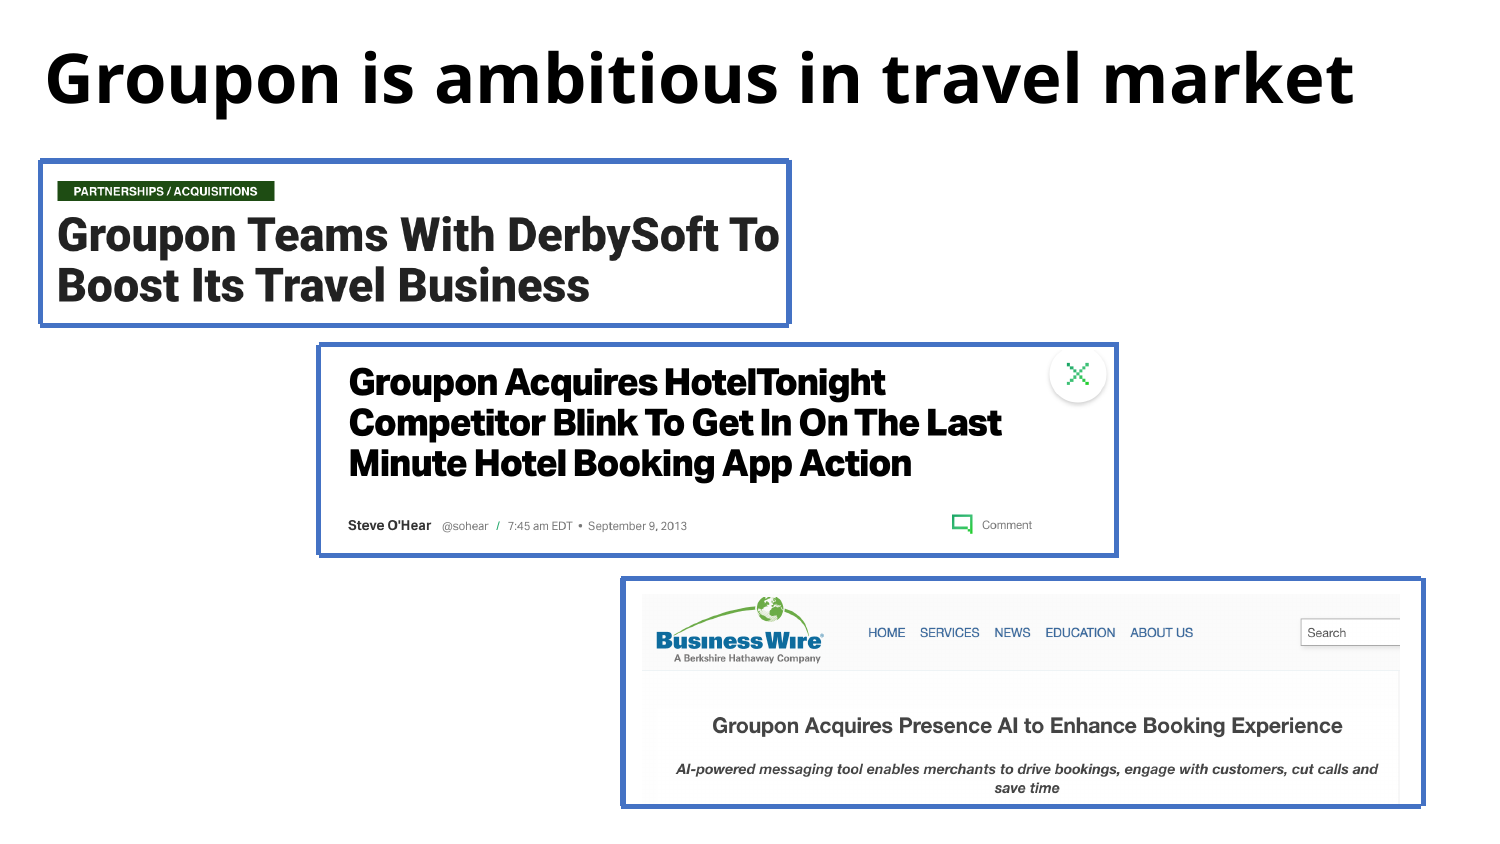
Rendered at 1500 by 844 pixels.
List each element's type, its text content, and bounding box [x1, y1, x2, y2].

title Groupon is ambitious in travel market [29, 29, 1500, 124]
picture [41, 166, 789, 317]
picture [642, 594, 1400, 806]
picture [790, 166, 800, 317]
picture [29, 166, 40, 317]
picture [319, 350, 1116, 540]
